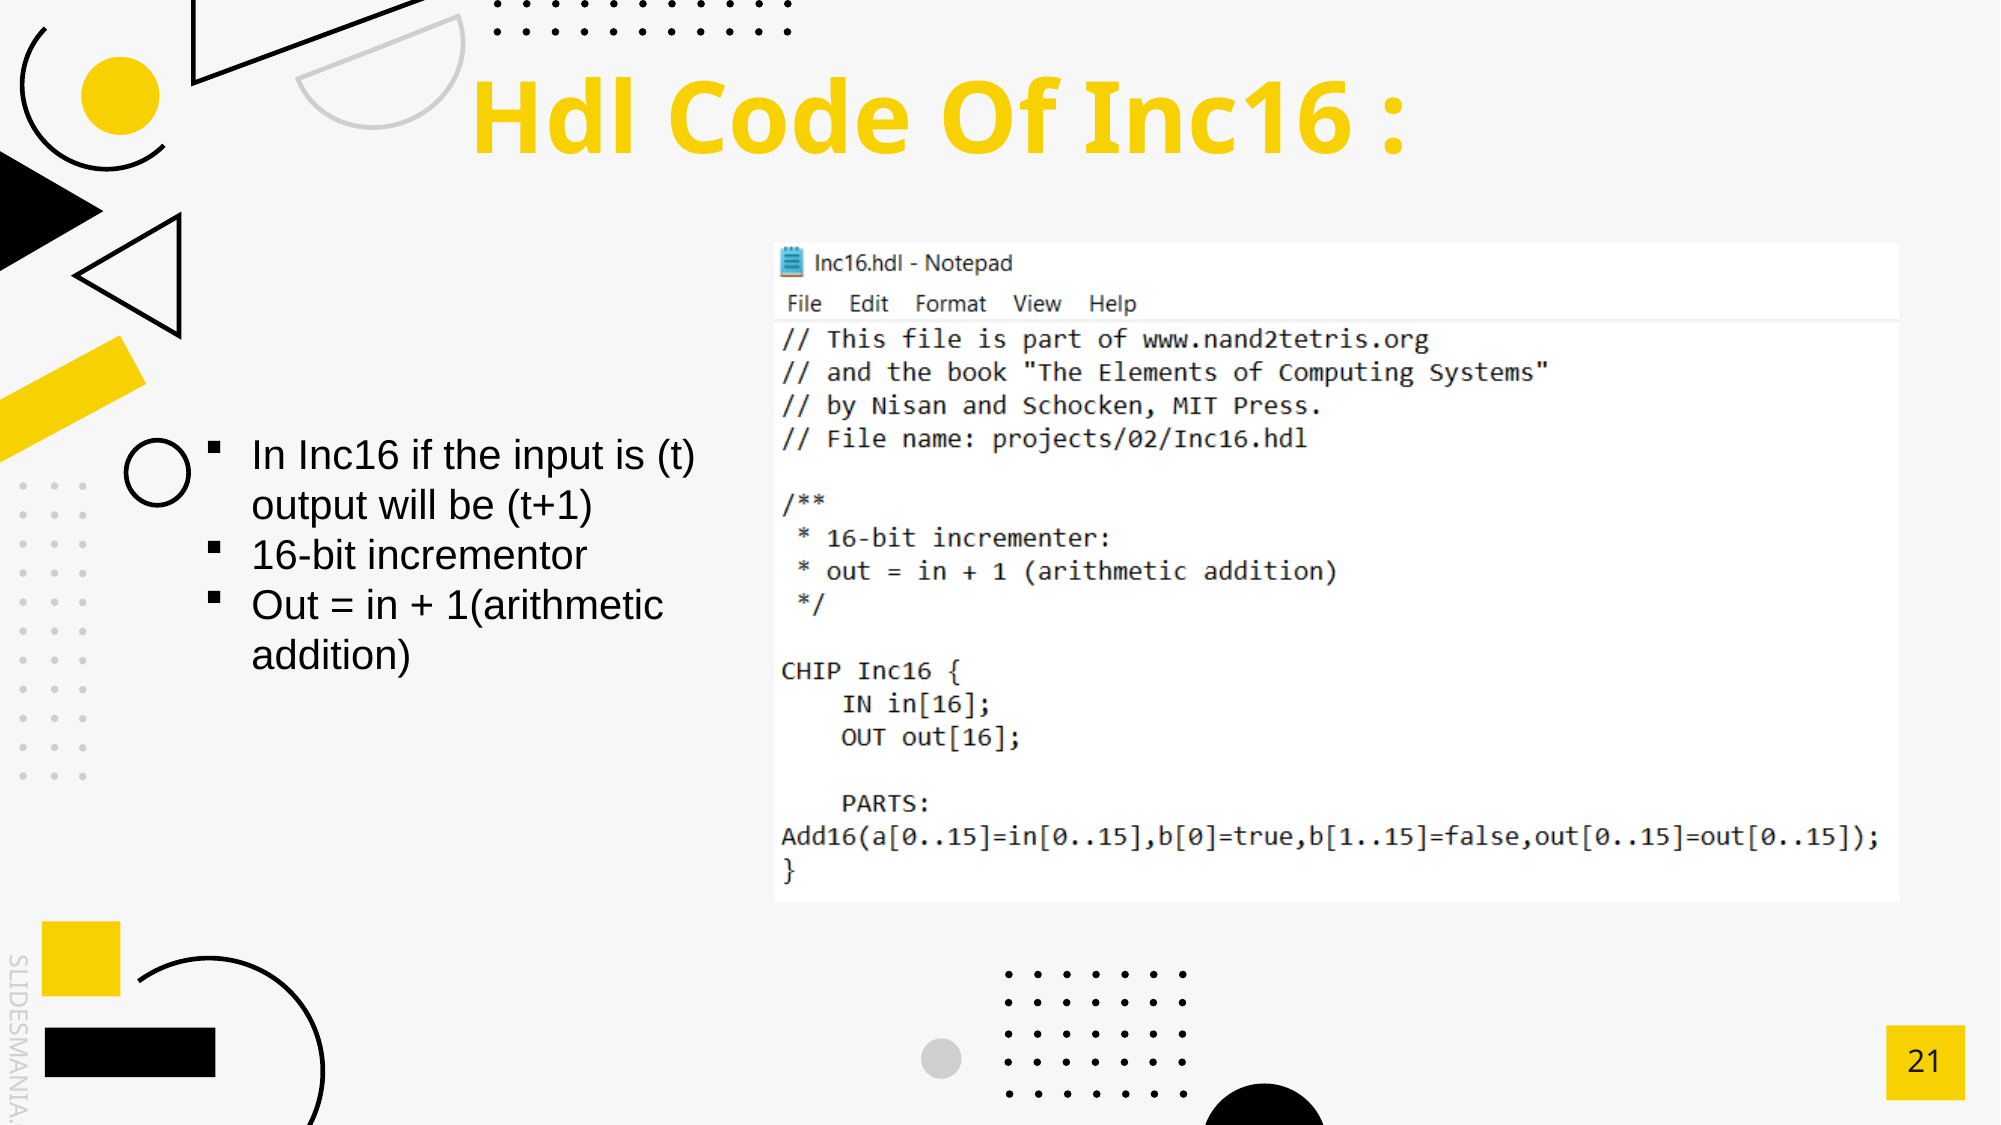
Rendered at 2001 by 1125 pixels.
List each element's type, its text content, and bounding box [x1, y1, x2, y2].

text_box Hdl Code Of Inc16 : [448, 33, 2000, 159]
picture [771, 242, 1900, 902]
text_box In Inc16 if the input is (t) output will be (t+1) 16-bit incrementor Out = in + 1(arithmetic addition) [189, 420, 765, 686]
slide_number 21 [1865, 1019, 1986, 1106]
